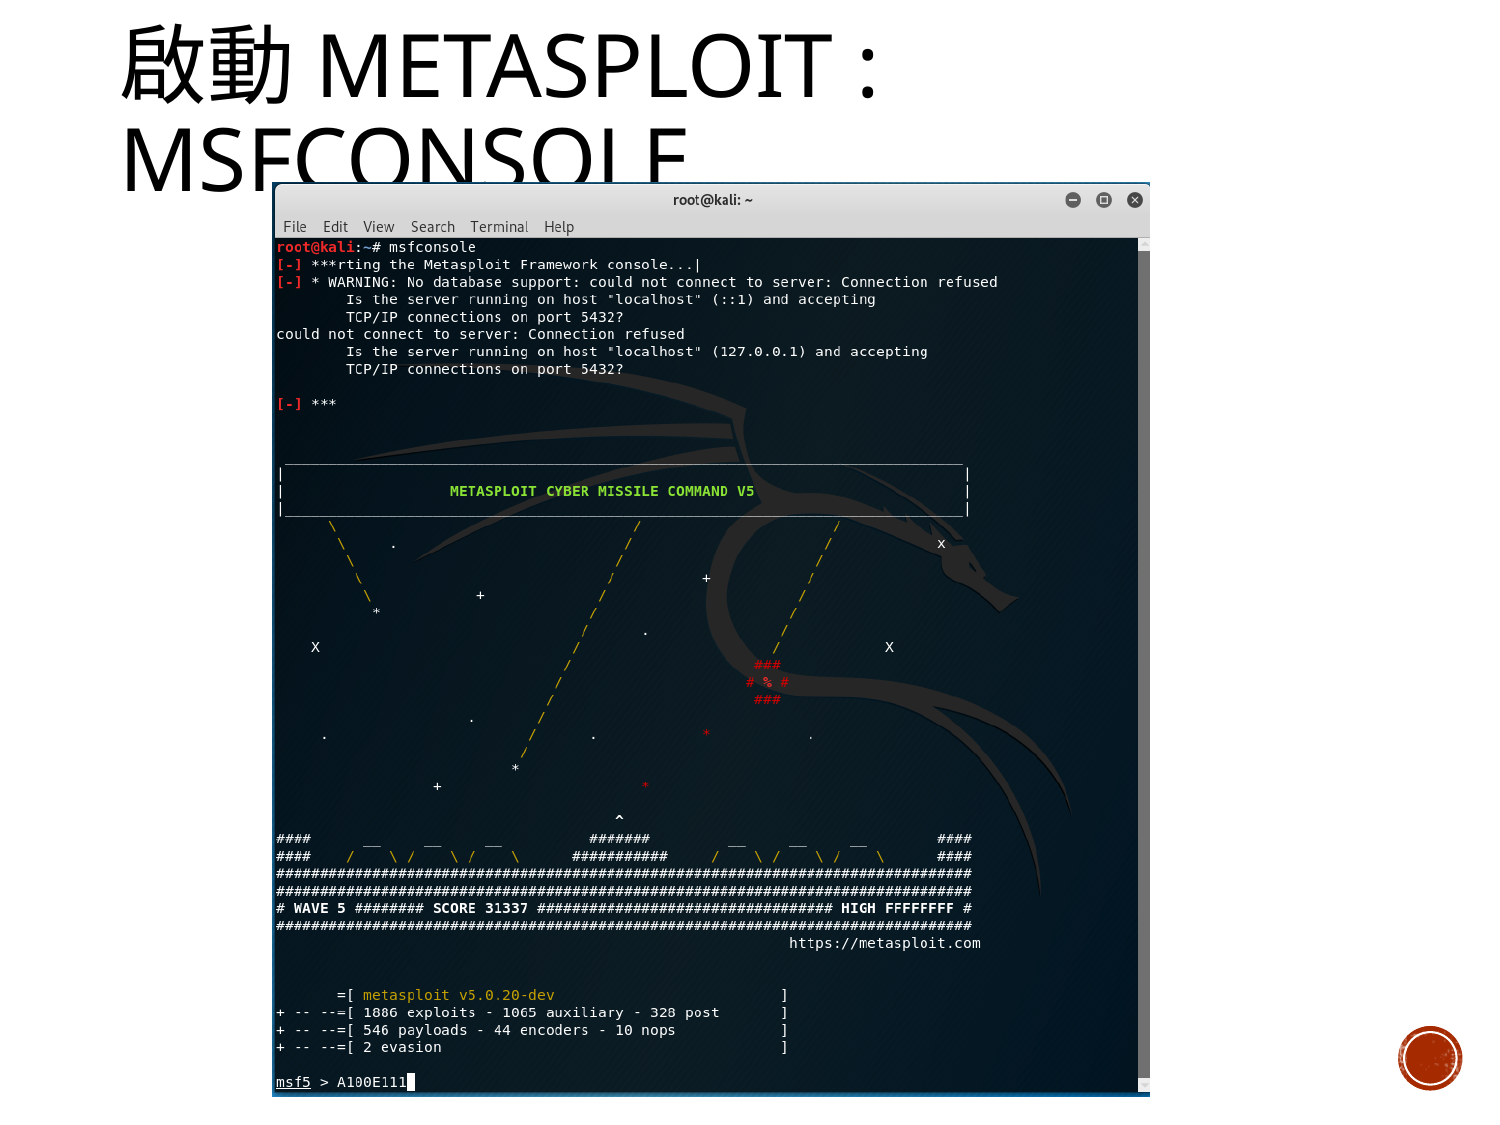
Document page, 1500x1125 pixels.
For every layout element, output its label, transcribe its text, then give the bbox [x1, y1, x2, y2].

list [276, 186, 1148, 1094]
title 啟動metasploit : msfconsole [104, 49, 1380, 183]
